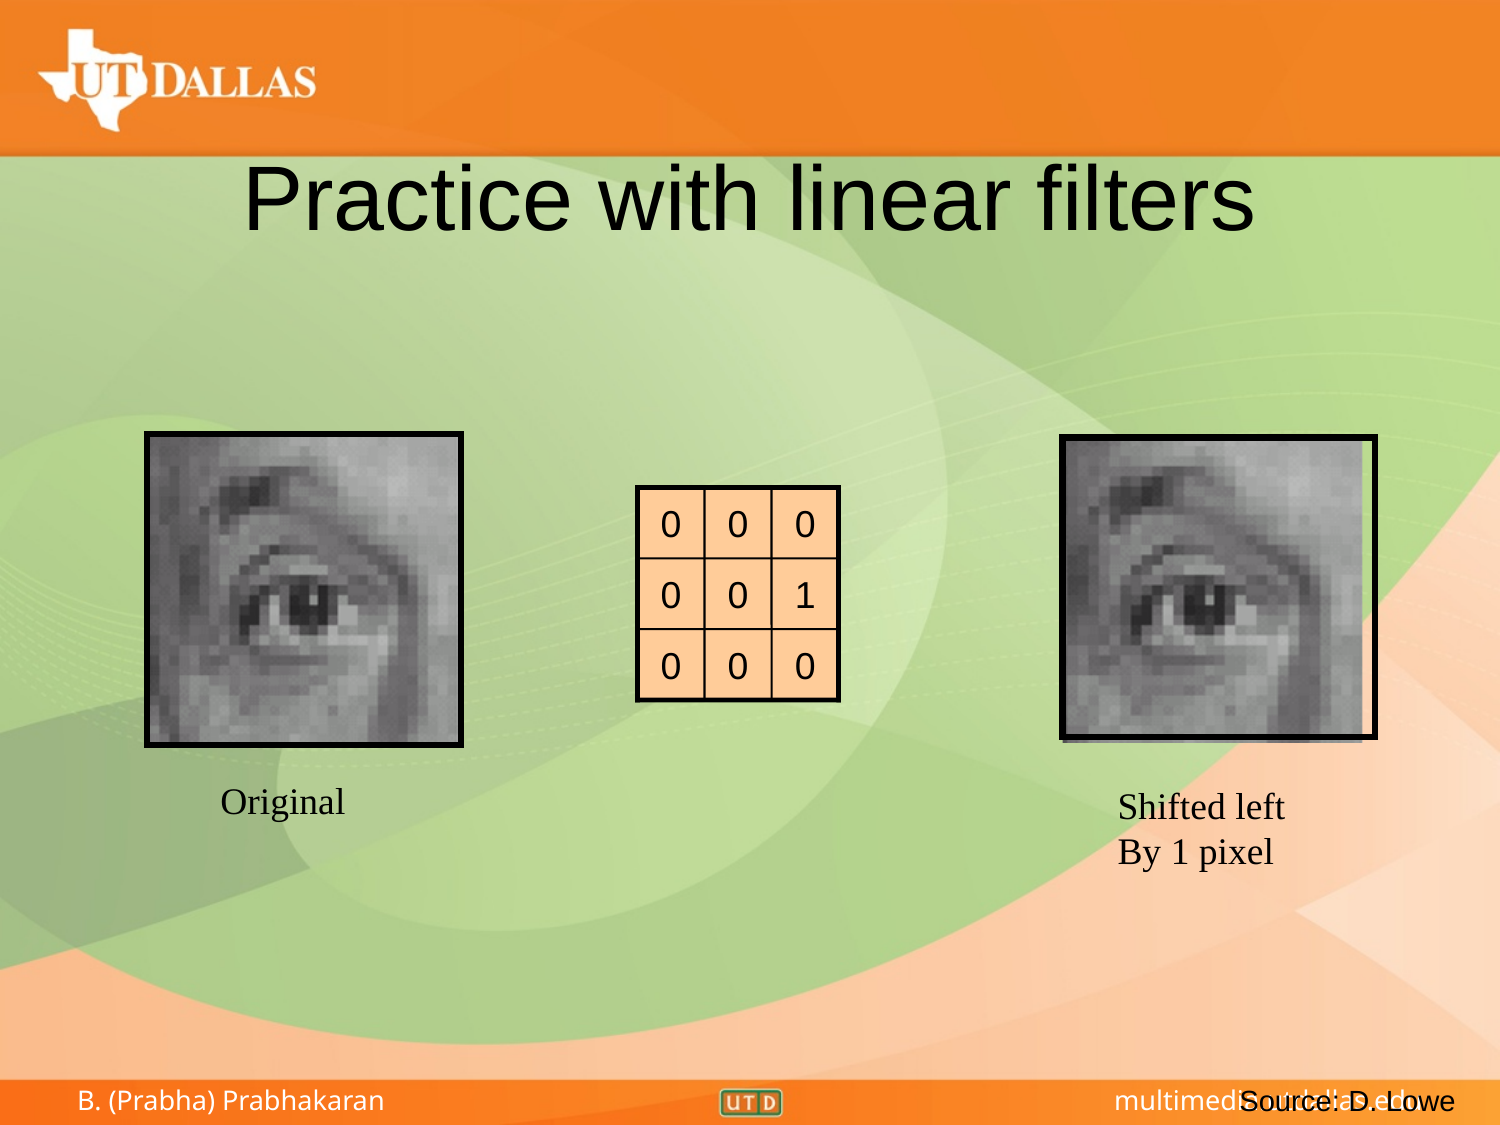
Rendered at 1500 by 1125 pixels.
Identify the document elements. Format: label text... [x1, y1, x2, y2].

text_box Shifted left By 1 pixel [1102, 774, 1301, 880]
text_box [1363, 437, 1375, 738]
text_box Original [205, 769, 361, 829]
picture [0, 0, 1500, 1125]
text_box Source: D. Lowe [1224, 1074, 1471, 1125]
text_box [637, 487, 839, 701]
title Practice with linear filters [112, 99, 1388, 288]
